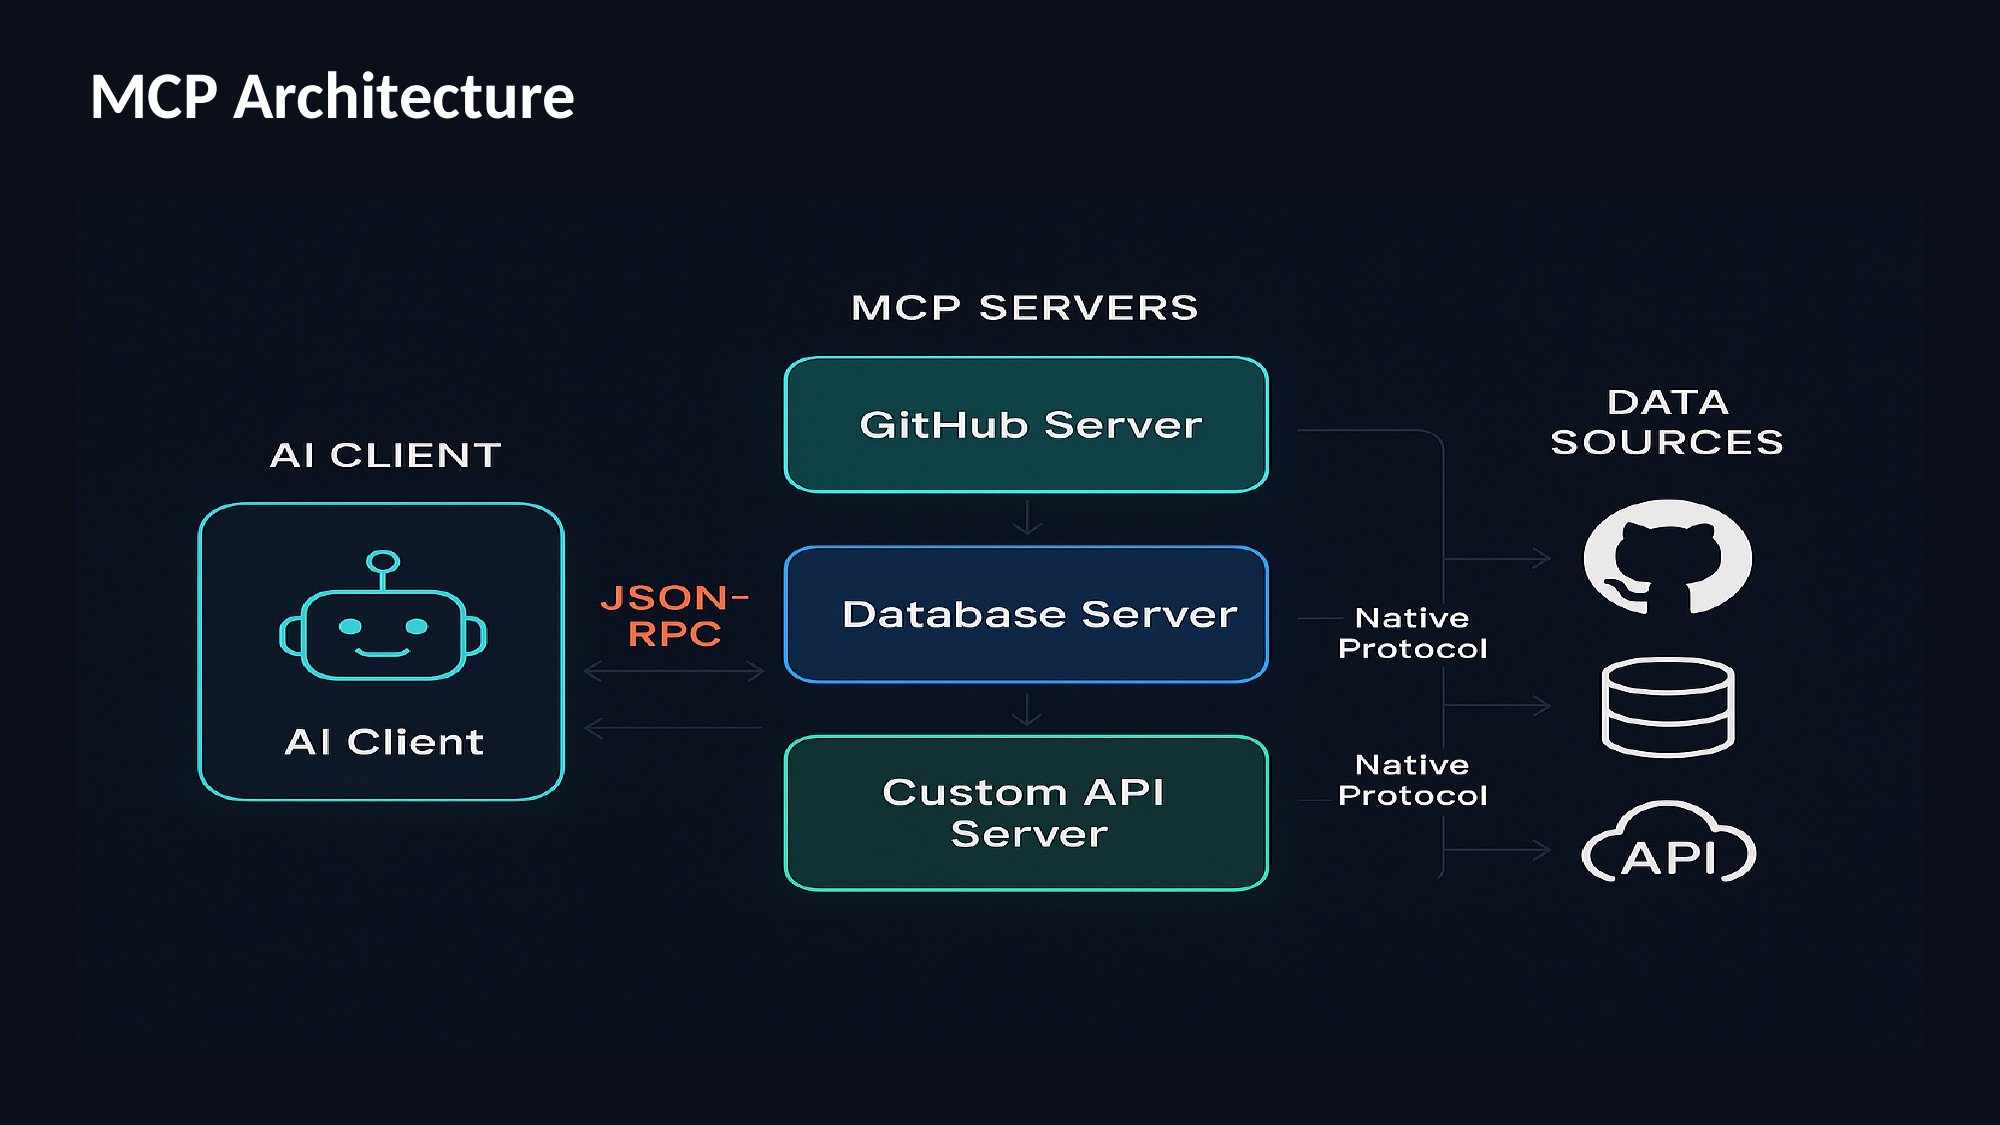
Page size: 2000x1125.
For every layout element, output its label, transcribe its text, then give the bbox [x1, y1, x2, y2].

text_box MCP Architecture [74, 44, 1925, 140]
picture [74, 194, 1926, 1051]
